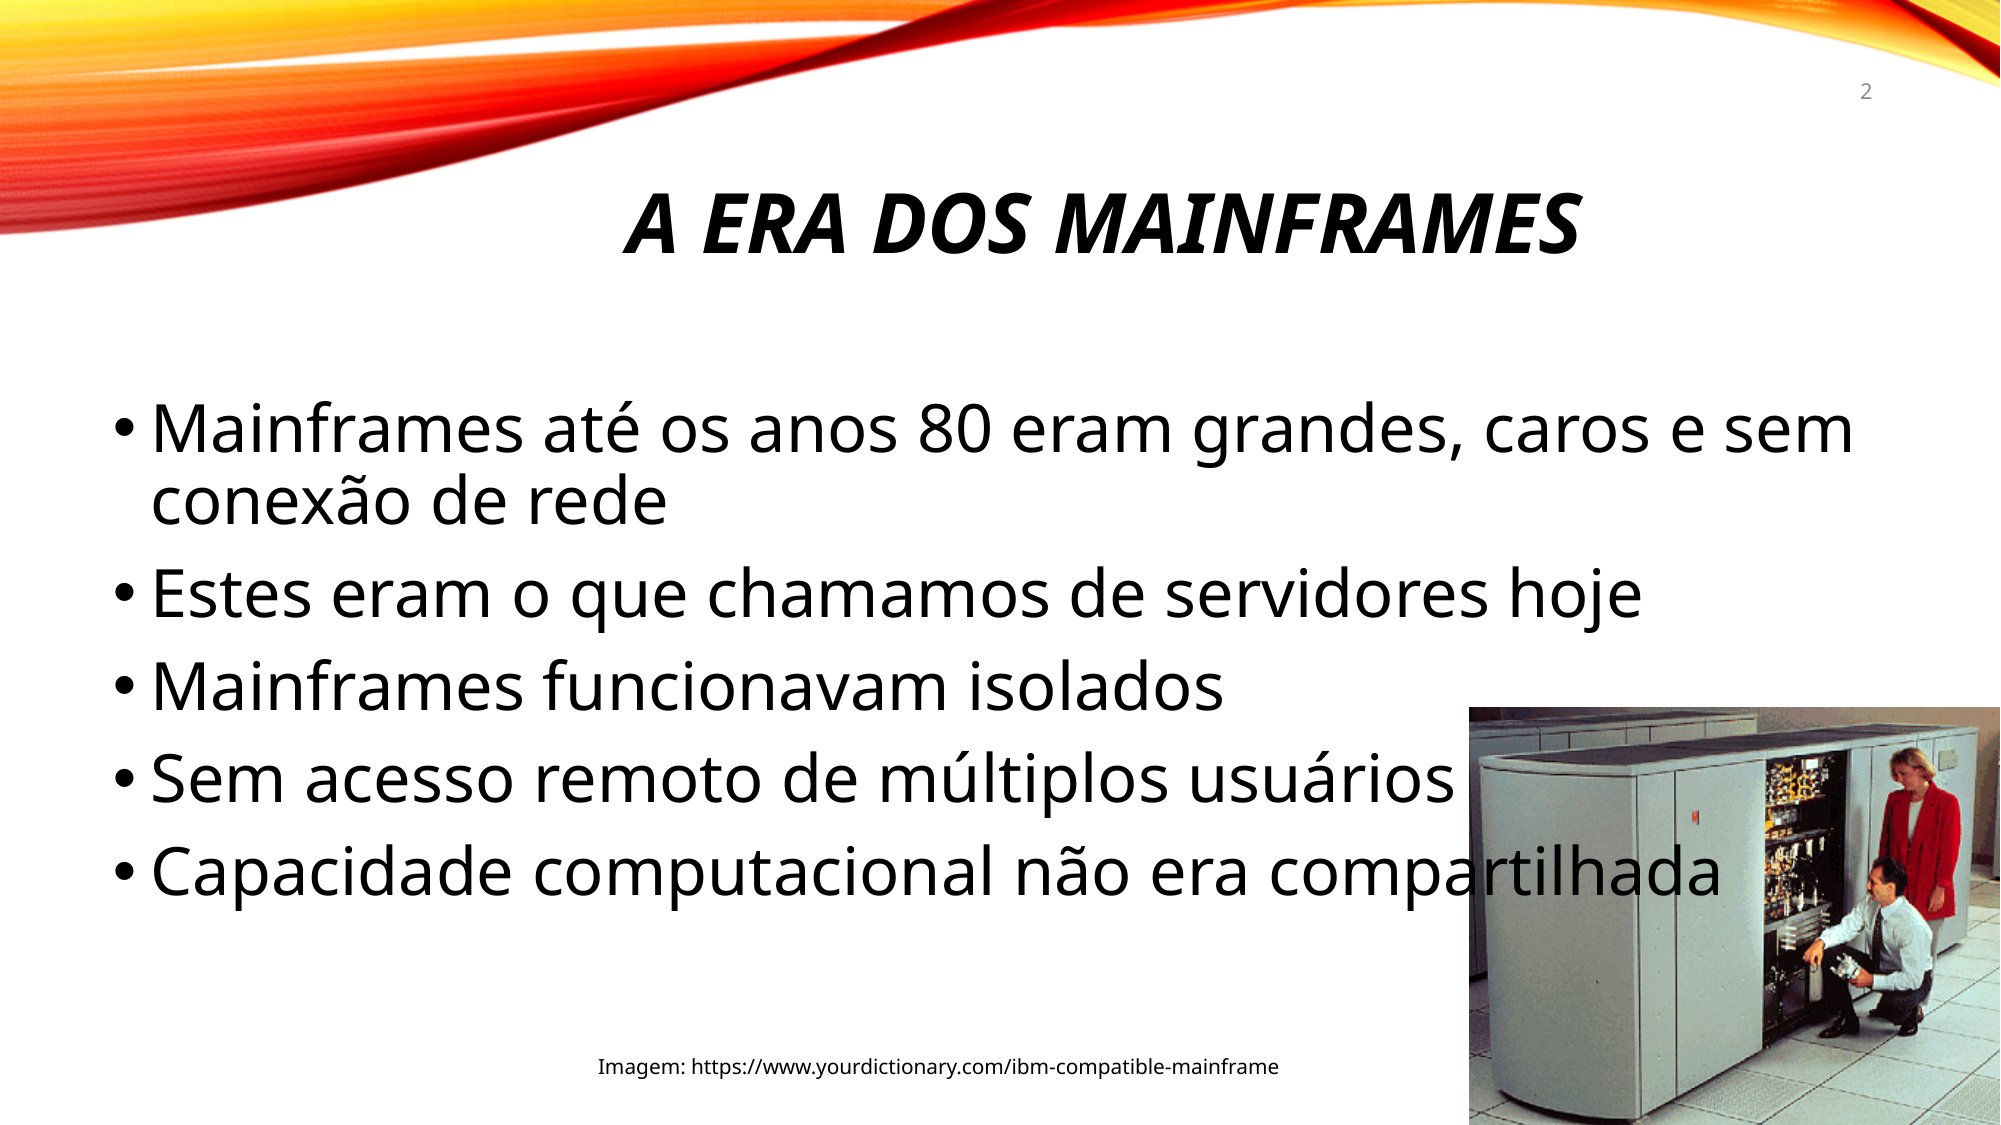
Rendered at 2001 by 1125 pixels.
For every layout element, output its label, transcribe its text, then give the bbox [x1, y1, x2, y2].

list Mainframes até os anos 80 eram grandes, caros e sem conexão de rede Estes eram o que chamamos de servidores hoje Mainframes funcionavam isolados Sem acesso remoto de múltiplos usuários Capacidade computacional não era compartilhada [97, 386, 1888, 1007]
picture [0, 0, 2000, 237]
slide_number 2 [1437, 62, 1888, 123]
text_box Imagem: https://www.yourdictionary.com/ibm-compatible-mainframe [583, 1046, 1295, 1087]
title A era dos mainframes [323, 102, 1888, 350]
picture [1469, 707, 2000, 1125]
